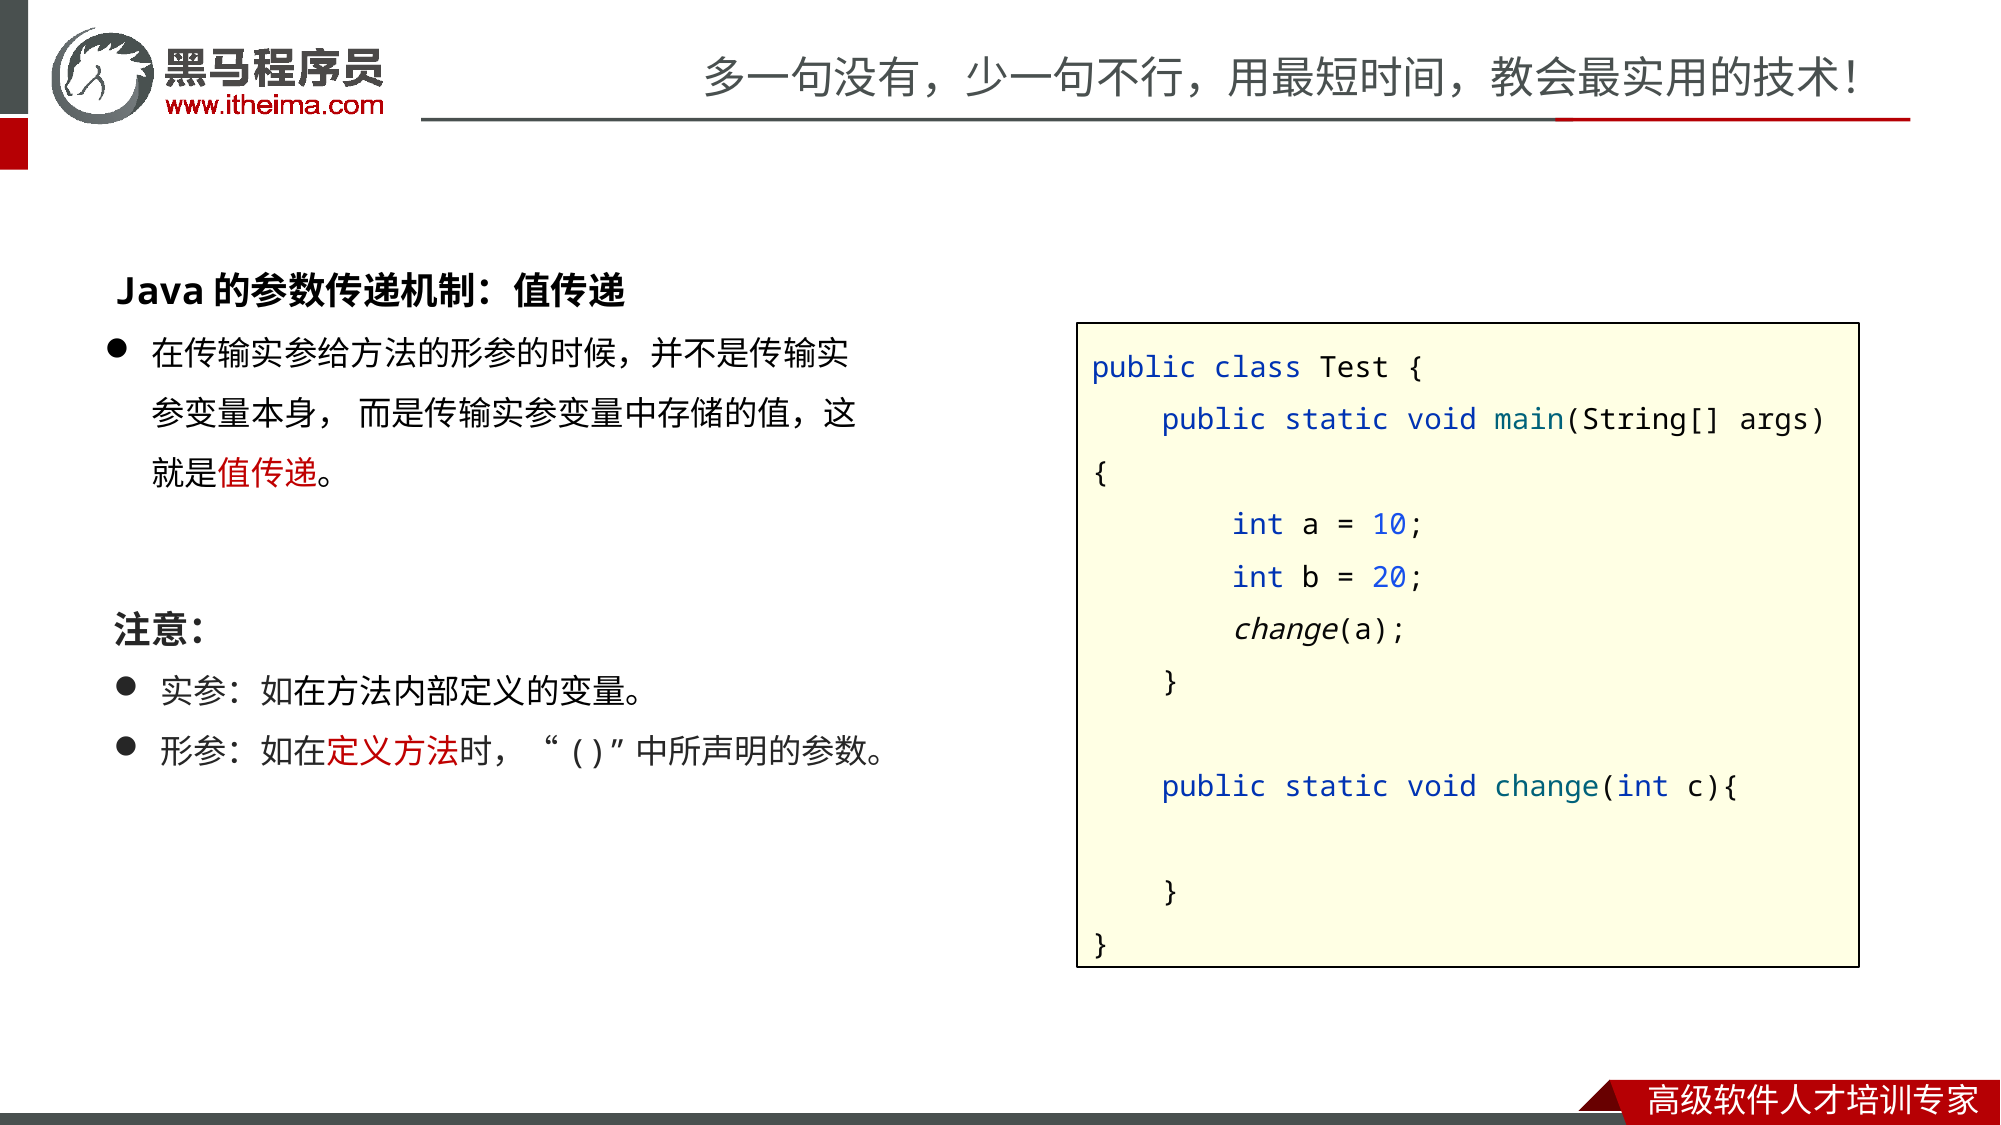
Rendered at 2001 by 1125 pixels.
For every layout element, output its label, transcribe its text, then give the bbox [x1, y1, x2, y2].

picture [50, 26, 384, 125]
text_box public class Test { public static void main(String[] args) { int a = 10; int b = 20; change(a); } public static void change(int c){ } } [1077, 323, 1859, 968]
text_box 注意： 实参：如在方法内部定义的变量。 形参：如在定义方法时，“()”中所声明的参数。 [98, 575, 968, 838]
text_box Java的参数传递机制：值传递 在传输实参给方法的形参的时候，并不是传输实参变量本身， 而是传输实参变量中存储的值，这就是值传递。 [89, 237, 888, 500]
